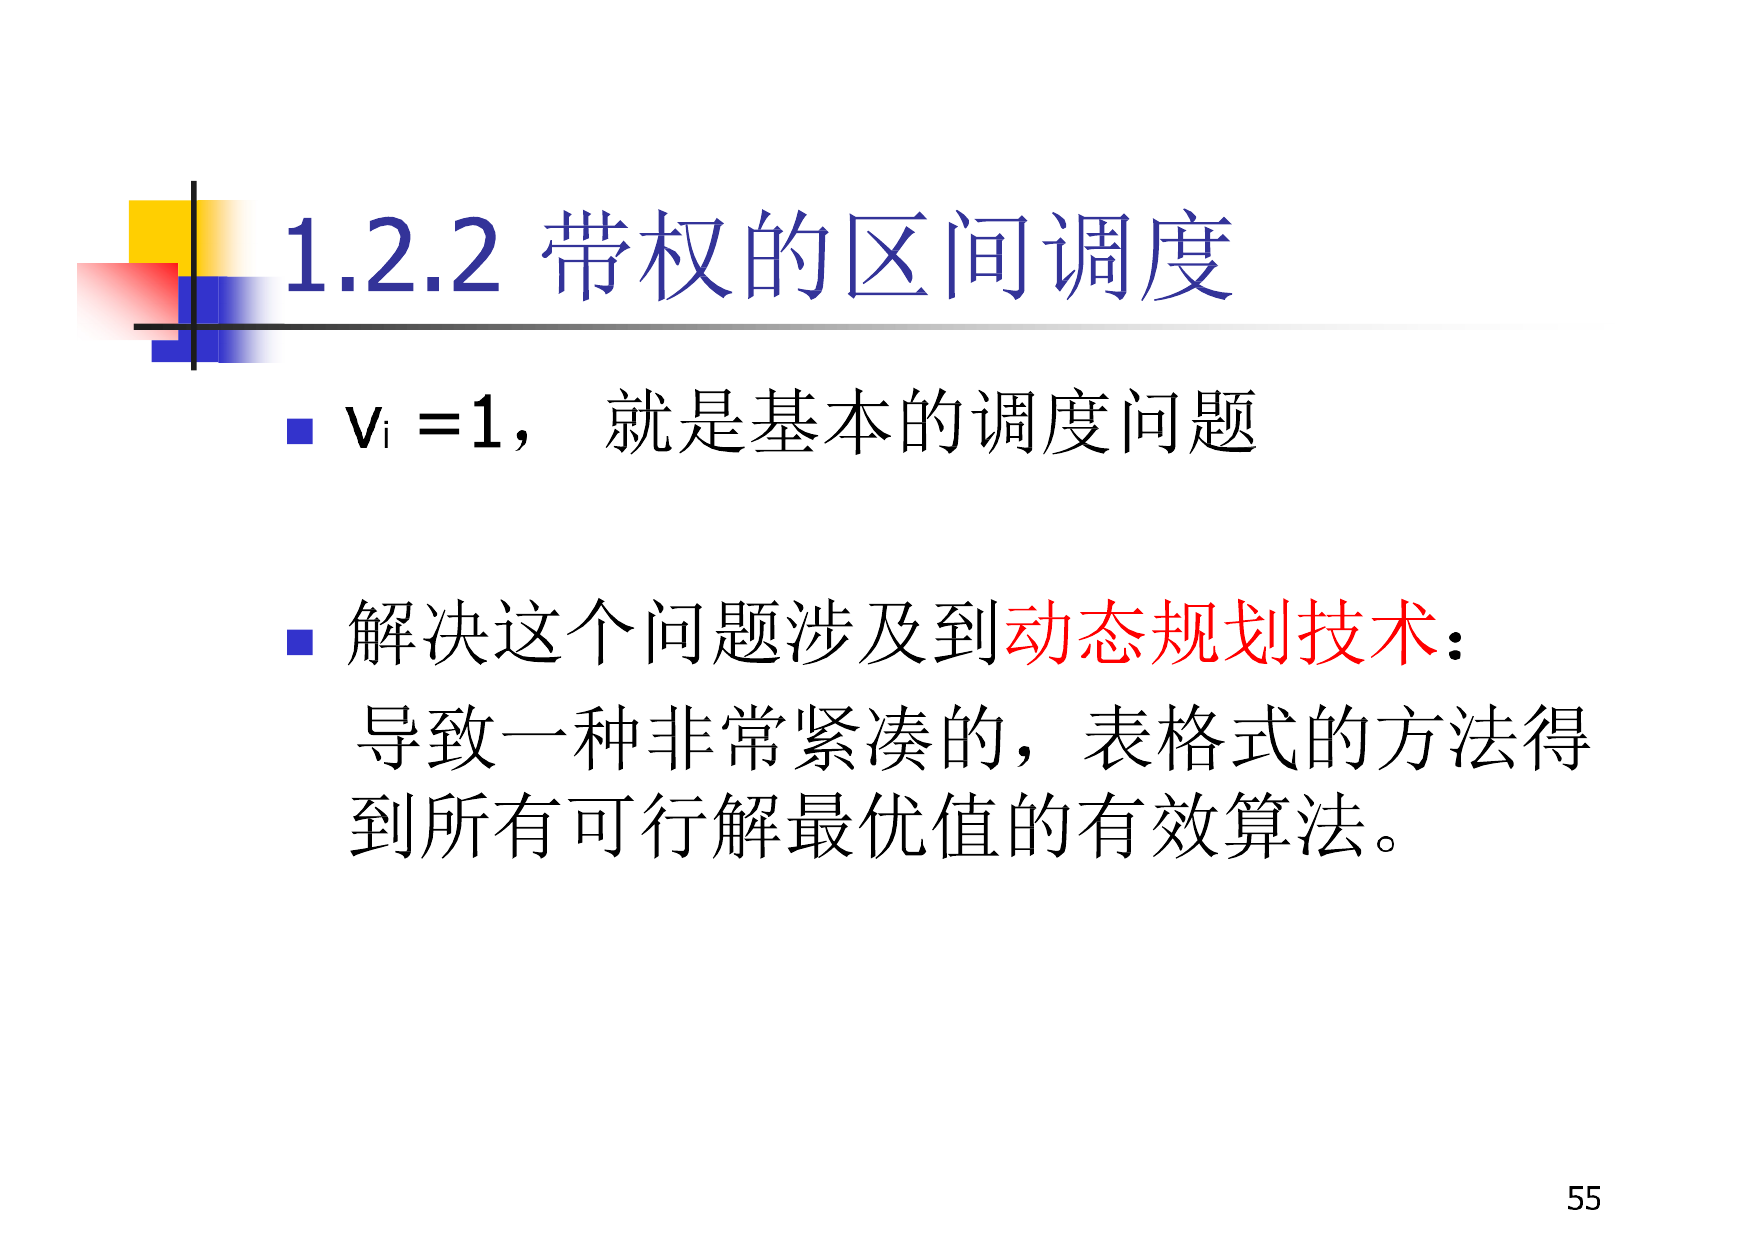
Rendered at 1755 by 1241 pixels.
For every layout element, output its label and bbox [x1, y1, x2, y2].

text_box [441, 792, 489, 859]
text_box [1303, 793, 1314, 807]
text_box [529, 599, 539, 612]
text_box [612, 388, 672, 455]
text_box [1152, 809, 1170, 831]
text_box [669, 795, 703, 803]
text_box [798, 708, 804, 732]
text_box [1146, 392, 1178, 454]
text_box [1340, 732, 1351, 749]
text_box [1171, 611, 1219, 665]
text_box [453, 216, 499, 292]
text_box [1026, 599, 1071, 666]
text_box [1450, 703, 1518, 769]
text_box [1376, 705, 1444, 771]
text_box [501, 728, 567, 737]
text_box [878, 704, 933, 771]
text_box [793, 600, 804, 613]
text_box [685, 704, 714, 771]
text_box [948, 221, 958, 300]
text_box [426, 603, 438, 617]
text_box [1269, 609, 1276, 649]
text_box [905, 756, 925, 771]
text_box [421, 792, 455, 859]
text_box [419, 413, 460, 420]
text_box [1128, 642, 1141, 658]
text_box [648, 611, 656, 665]
text_box [573, 703, 639, 771]
text_box [1011, 791, 1070, 858]
text_box [847, 211, 929, 299]
text_box [712, 792, 781, 859]
text_box [1081, 643, 1091, 659]
text_box [748, 209, 829, 300]
picture [1181, 266, 1207, 280]
text_box [1232, 730, 1270, 767]
text_box [1138, 409, 1165, 439]
text_box [1189, 408, 1256, 454]
text_box [1449, 722, 1461, 736]
text_box [567, 597, 635, 636]
text_box [350, 794, 390, 857]
text_box [903, 387, 962, 454]
text_box [786, 616, 797, 629]
text_box [494, 791, 561, 859]
text_box [862, 226, 916, 285]
text_box [1052, 211, 1067, 229]
text_box [1154, 792, 1190, 809]
text_box [543, 209, 629, 241]
text_box [1174, 810, 1186, 823]
text_box [1066, 213, 1130, 301]
text_box [578, 809, 605, 844]
text_box [803, 703, 860, 771]
text_box [805, 631, 822, 651]
text_box [664, 812, 707, 858]
picture [77, 263, 191, 363]
text_box [824, 387, 891, 456]
text_box [629, 429, 639, 442]
text_box [731, 724, 778, 771]
text_box [1124, 400, 1132, 454]
text_box [1005, 619, 1041, 655]
picture [514, 430, 527, 451]
text_box [970, 390, 1035, 454]
text_box [368, 216, 414, 292]
text_box [751, 387, 819, 453]
text_box [1309, 703, 1369, 770]
text_box [648, 704, 678, 771]
text_box [427, 703, 496, 771]
text_box [1175, 791, 1219, 859]
text_box [713, 600, 780, 665]
text_box [641, 806, 667, 859]
text_box [347, 598, 416, 666]
text_box [858, 791, 927, 859]
text_box [1233, 703, 1298, 771]
text_box [722, 703, 786, 730]
text_box [1084, 703, 1152, 771]
text_box [1224, 791, 1291, 860]
text_box [287, 629, 313, 656]
text_box [1297, 791, 1365, 857]
text_box [1568, 1185, 1601, 1211]
text_box [474, 394, 501, 448]
text_box [944, 703, 1004, 770]
text_box [1008, 605, 1038, 612]
text_box [395, 792, 414, 859]
picture [197, 200, 1615, 363]
text_box [639, 209, 683, 302]
text_box [1523, 718, 1550, 772]
text_box [970, 233, 1005, 283]
text_box [1105, 639, 1117, 652]
text_box [567, 795, 635, 858]
picture [1017, 746, 1030, 767]
text_box [541, 240, 631, 302]
text_box [1052, 424, 1110, 455]
text_box [934, 415, 944, 432]
text_box [423, 609, 446, 660]
text_box [1551, 706, 1584, 734]
text_box [977, 608, 984, 650]
text_box [1370, 598, 1437, 666]
text_box [1141, 208, 1232, 301]
text_box [1271, 598, 1289, 665]
text_box [955, 209, 969, 229]
text_box [341, 277, 354, 292]
text_box [288, 217, 325, 292]
text_box [669, 603, 702, 665]
picture [754, 263, 773, 286]
text_box [974, 215, 1028, 300]
text_box [978, 389, 989, 402]
text_box [643, 792, 664, 814]
text_box [1543, 733, 1591, 771]
text_box [790, 247, 804, 270]
text_box [1078, 598, 1145, 641]
text_box [607, 388, 643, 404]
text_box [786, 814, 853, 859]
text_box [679, 416, 745, 454]
text_box [934, 600, 974, 663]
text_box [1129, 388, 1140, 403]
text_box [1097, 639, 1131, 663]
text_box [393, 801, 400, 843]
text_box [287, 418, 313, 445]
text_box [1154, 259, 1233, 301]
text_box [356, 704, 421, 771]
text_box [1041, 820, 1052, 837]
text_box [500, 599, 511, 613]
text_box [800, 791, 842, 817]
text_box [1412, 602, 1426, 616]
picture [1377, 835, 1394, 852]
text_box [1153, 821, 1183, 858]
text_box [1043, 387, 1109, 455]
text_box [746, 600, 780, 642]
text_box [605, 428, 620, 448]
text_box [1184, 602, 1216, 642]
text_box [1006, 420, 1025, 444]
text_box [1151, 598, 1183, 665]
text_box [652, 599, 664, 614]
text_box [666, 217, 733, 301]
text_box [1456, 706, 1467, 719]
text_box [598, 618, 606, 666]
text_box [786, 611, 809, 662]
text_box [802, 598, 854, 665]
picture [345, 407, 388, 448]
text_box [866, 718, 886, 766]
text_box [1078, 791, 1145, 859]
text_box [975, 732, 986, 749]
text_box [979, 599, 998, 666]
text_box [1041, 237, 1076, 292]
text_box [494, 609, 562, 663]
text_box [1247, 603, 1258, 614]
text_box [868, 707, 880, 722]
text_box [1197, 389, 1256, 431]
text_box [427, 277, 439, 292]
text_box [834, 754, 854, 770]
text_box [1157, 703, 1225, 772]
text_box [794, 754, 820, 770]
text_box [434, 598, 489, 666]
picture [977, 263, 996, 273]
text_box [1090, 254, 1116, 286]
text_box [1297, 598, 1365, 665]
text_box [1223, 598, 1268, 665]
text_box [1524, 703, 1547, 726]
text_box [655, 392, 665, 405]
picture [1096, 263, 1107, 275]
text_box [695, 388, 731, 418]
text_box [1297, 810, 1308, 824]
picture [1449, 631, 1461, 660]
text_box [932, 791, 1000, 859]
text_box [859, 601, 926, 665]
text_box [419, 428, 460, 435]
text_box [661, 620, 689, 650]
